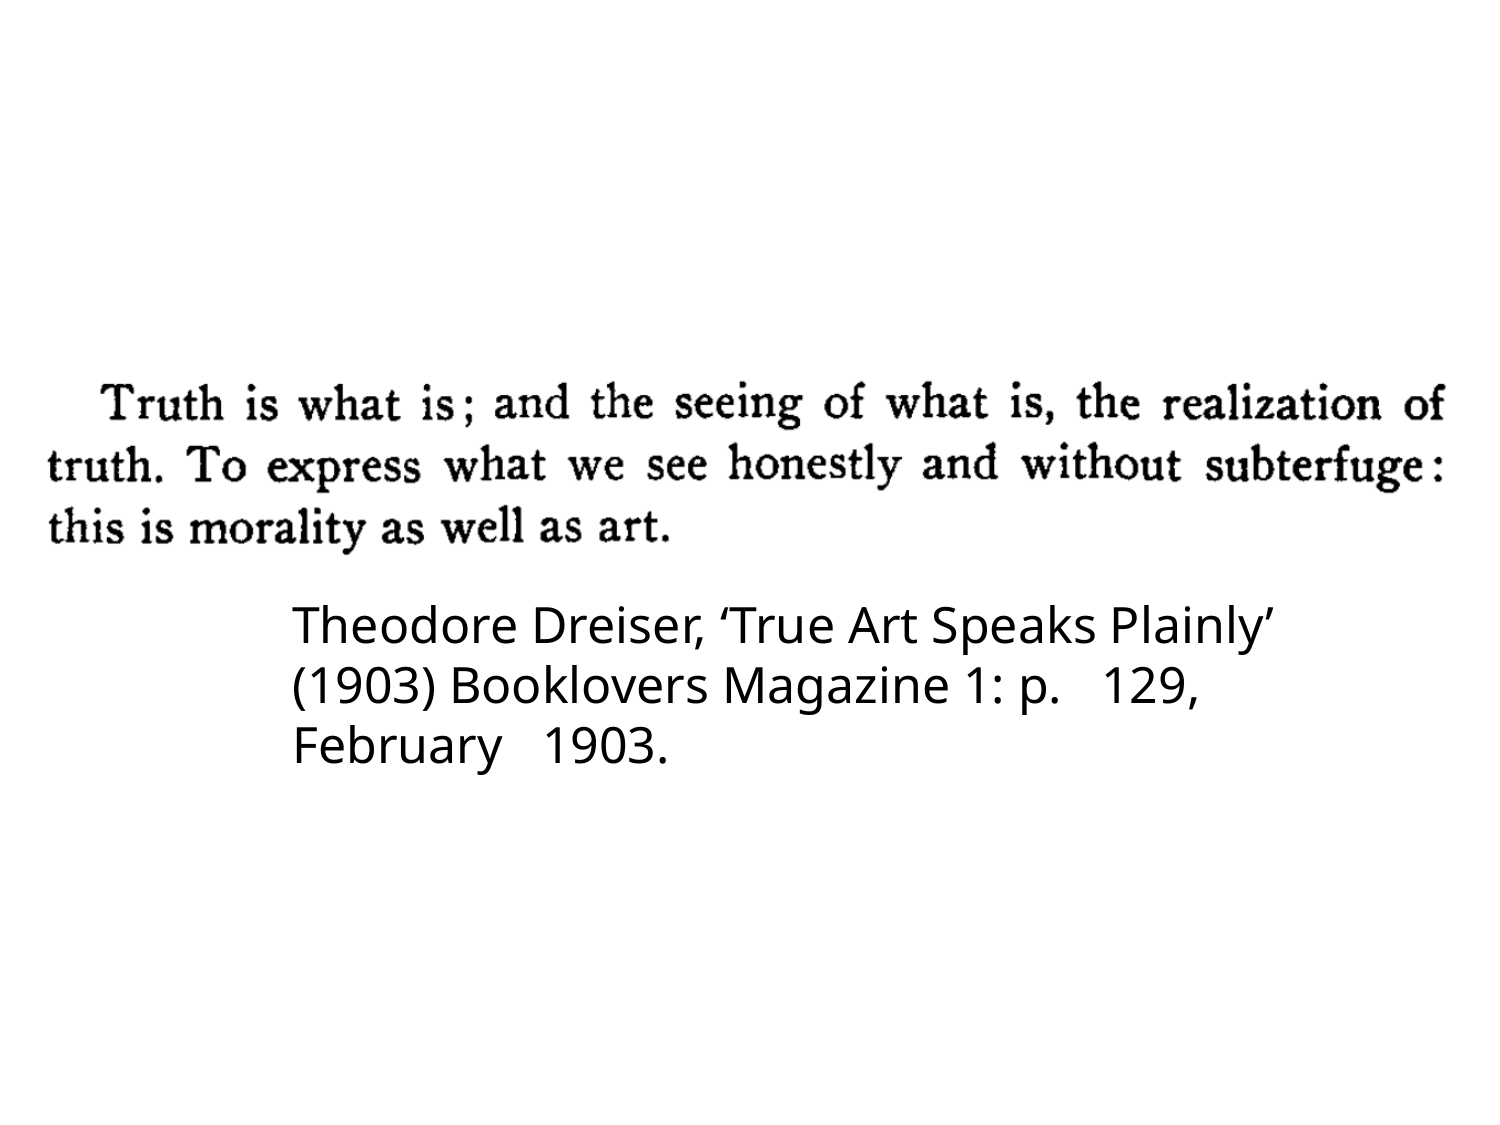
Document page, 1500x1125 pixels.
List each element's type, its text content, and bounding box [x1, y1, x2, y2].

text_box Theodore Dreiser, ‘True Art Speaks Plainly’ (1903) Booklovers Magazine 1: p. 129, February 1903. [277, 586, 1314, 781]
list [0, 373, 1500, 565]
